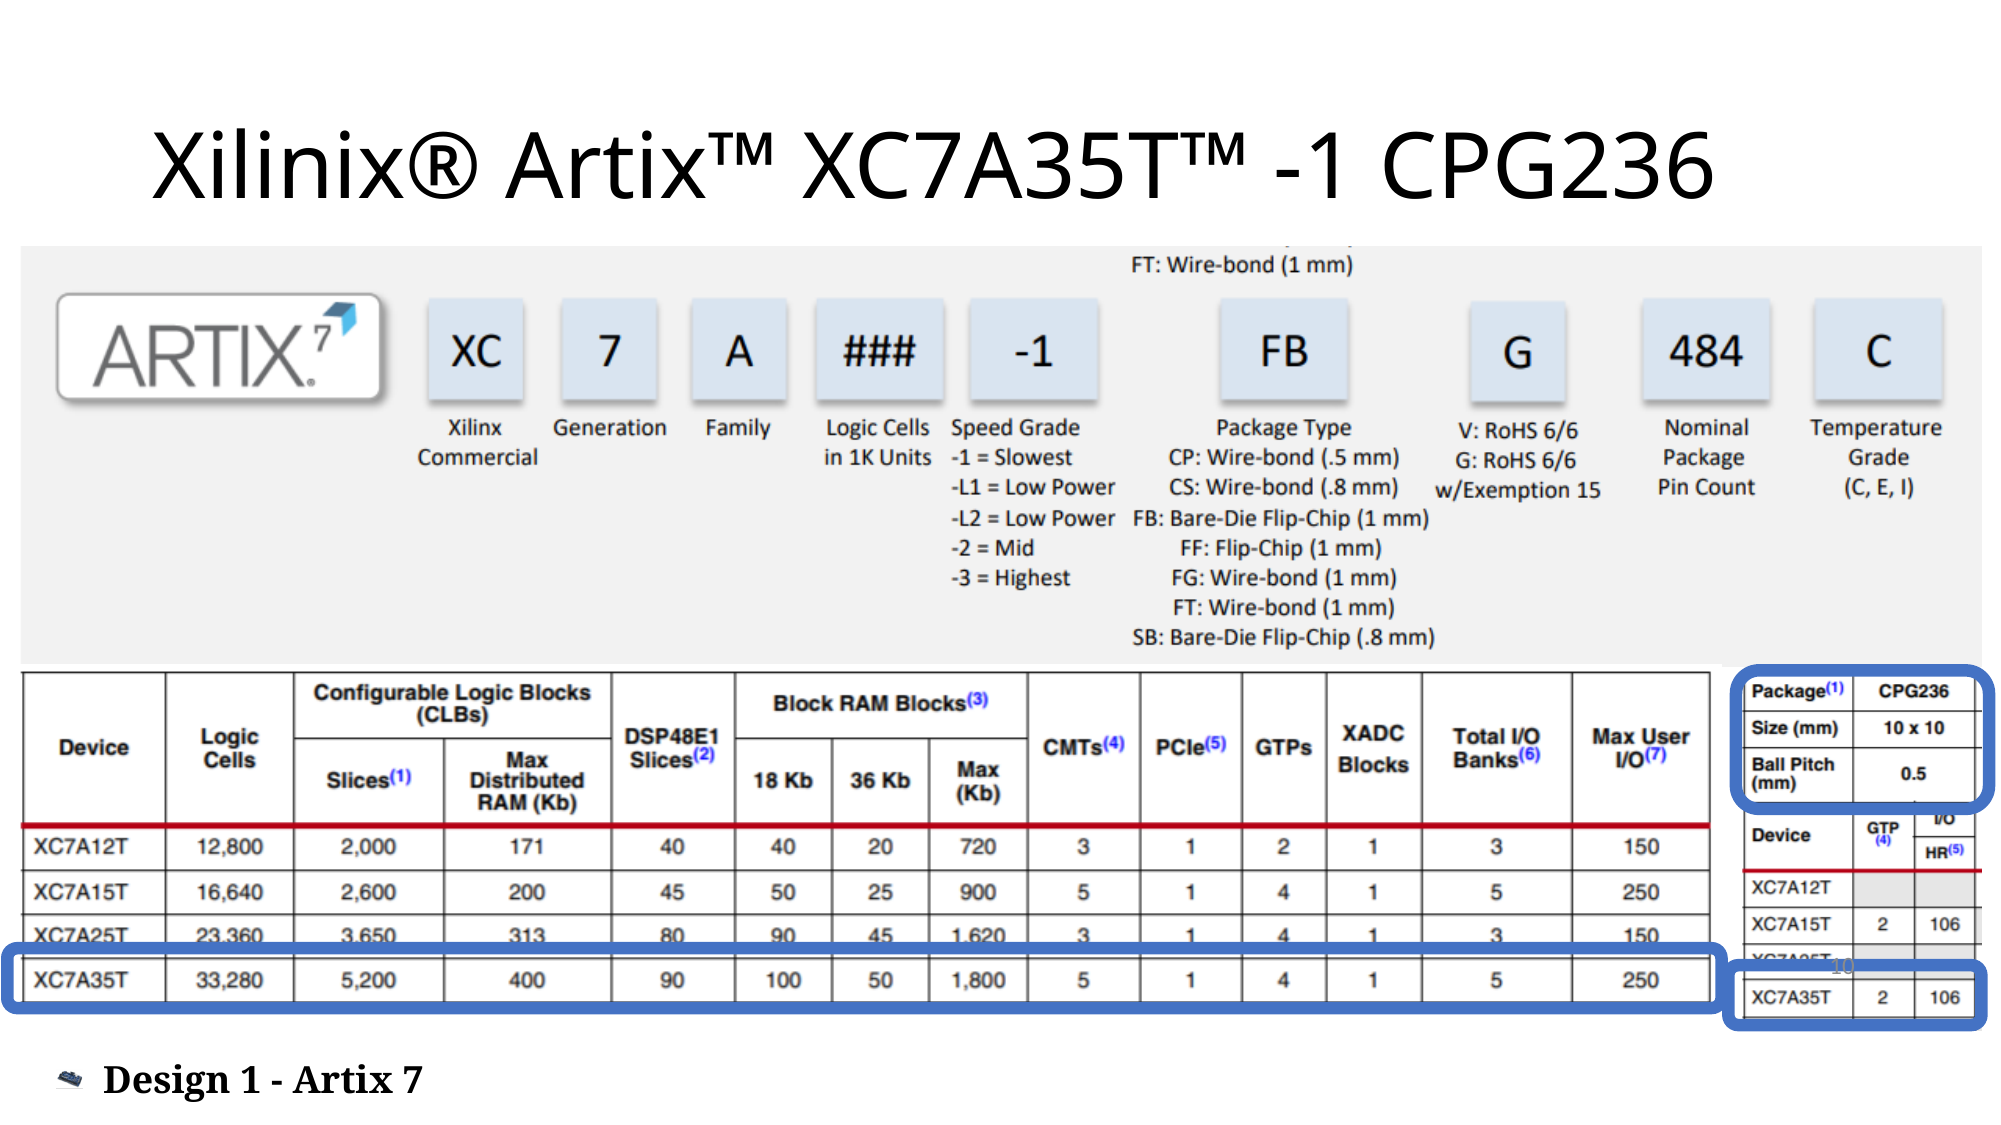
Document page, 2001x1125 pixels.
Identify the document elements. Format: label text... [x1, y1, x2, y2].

slide_number 10 [1722, 934, 1728, 995]
picture [56, 1065, 83, 1092]
text_box [1982, 675, 1991, 804]
title Xilinix® Artix™ XC7A35T™ -1 CPG236 [137, 59, 1863, 246]
picture [1728, 670, 1982, 1031]
picture [7, 246, 1982, 1011]
text_box Design 1 - Artix 7 [41, 1026, 1042, 1109]
